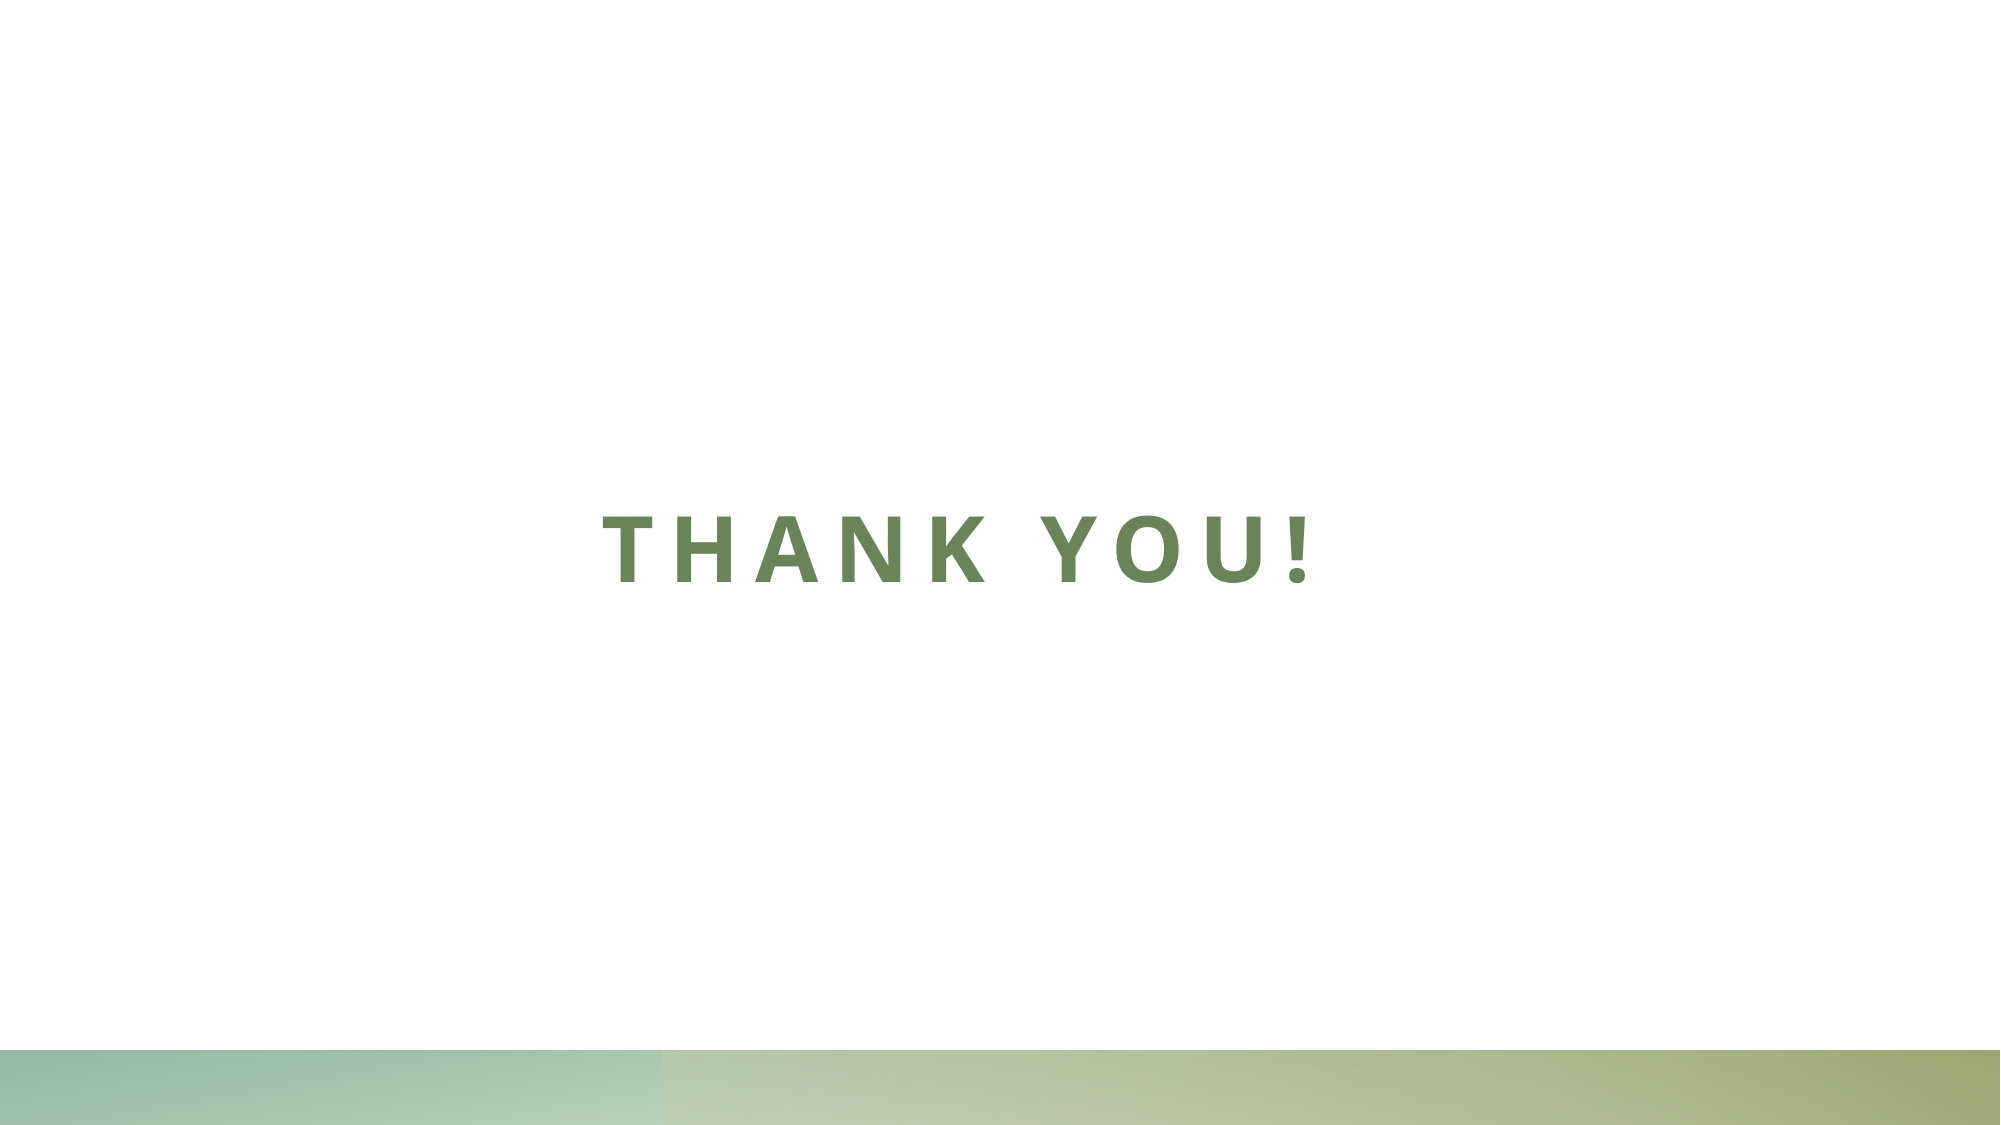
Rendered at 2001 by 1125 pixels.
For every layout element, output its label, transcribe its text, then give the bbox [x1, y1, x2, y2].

title Thank you! [213, 51, 1312, 601]
